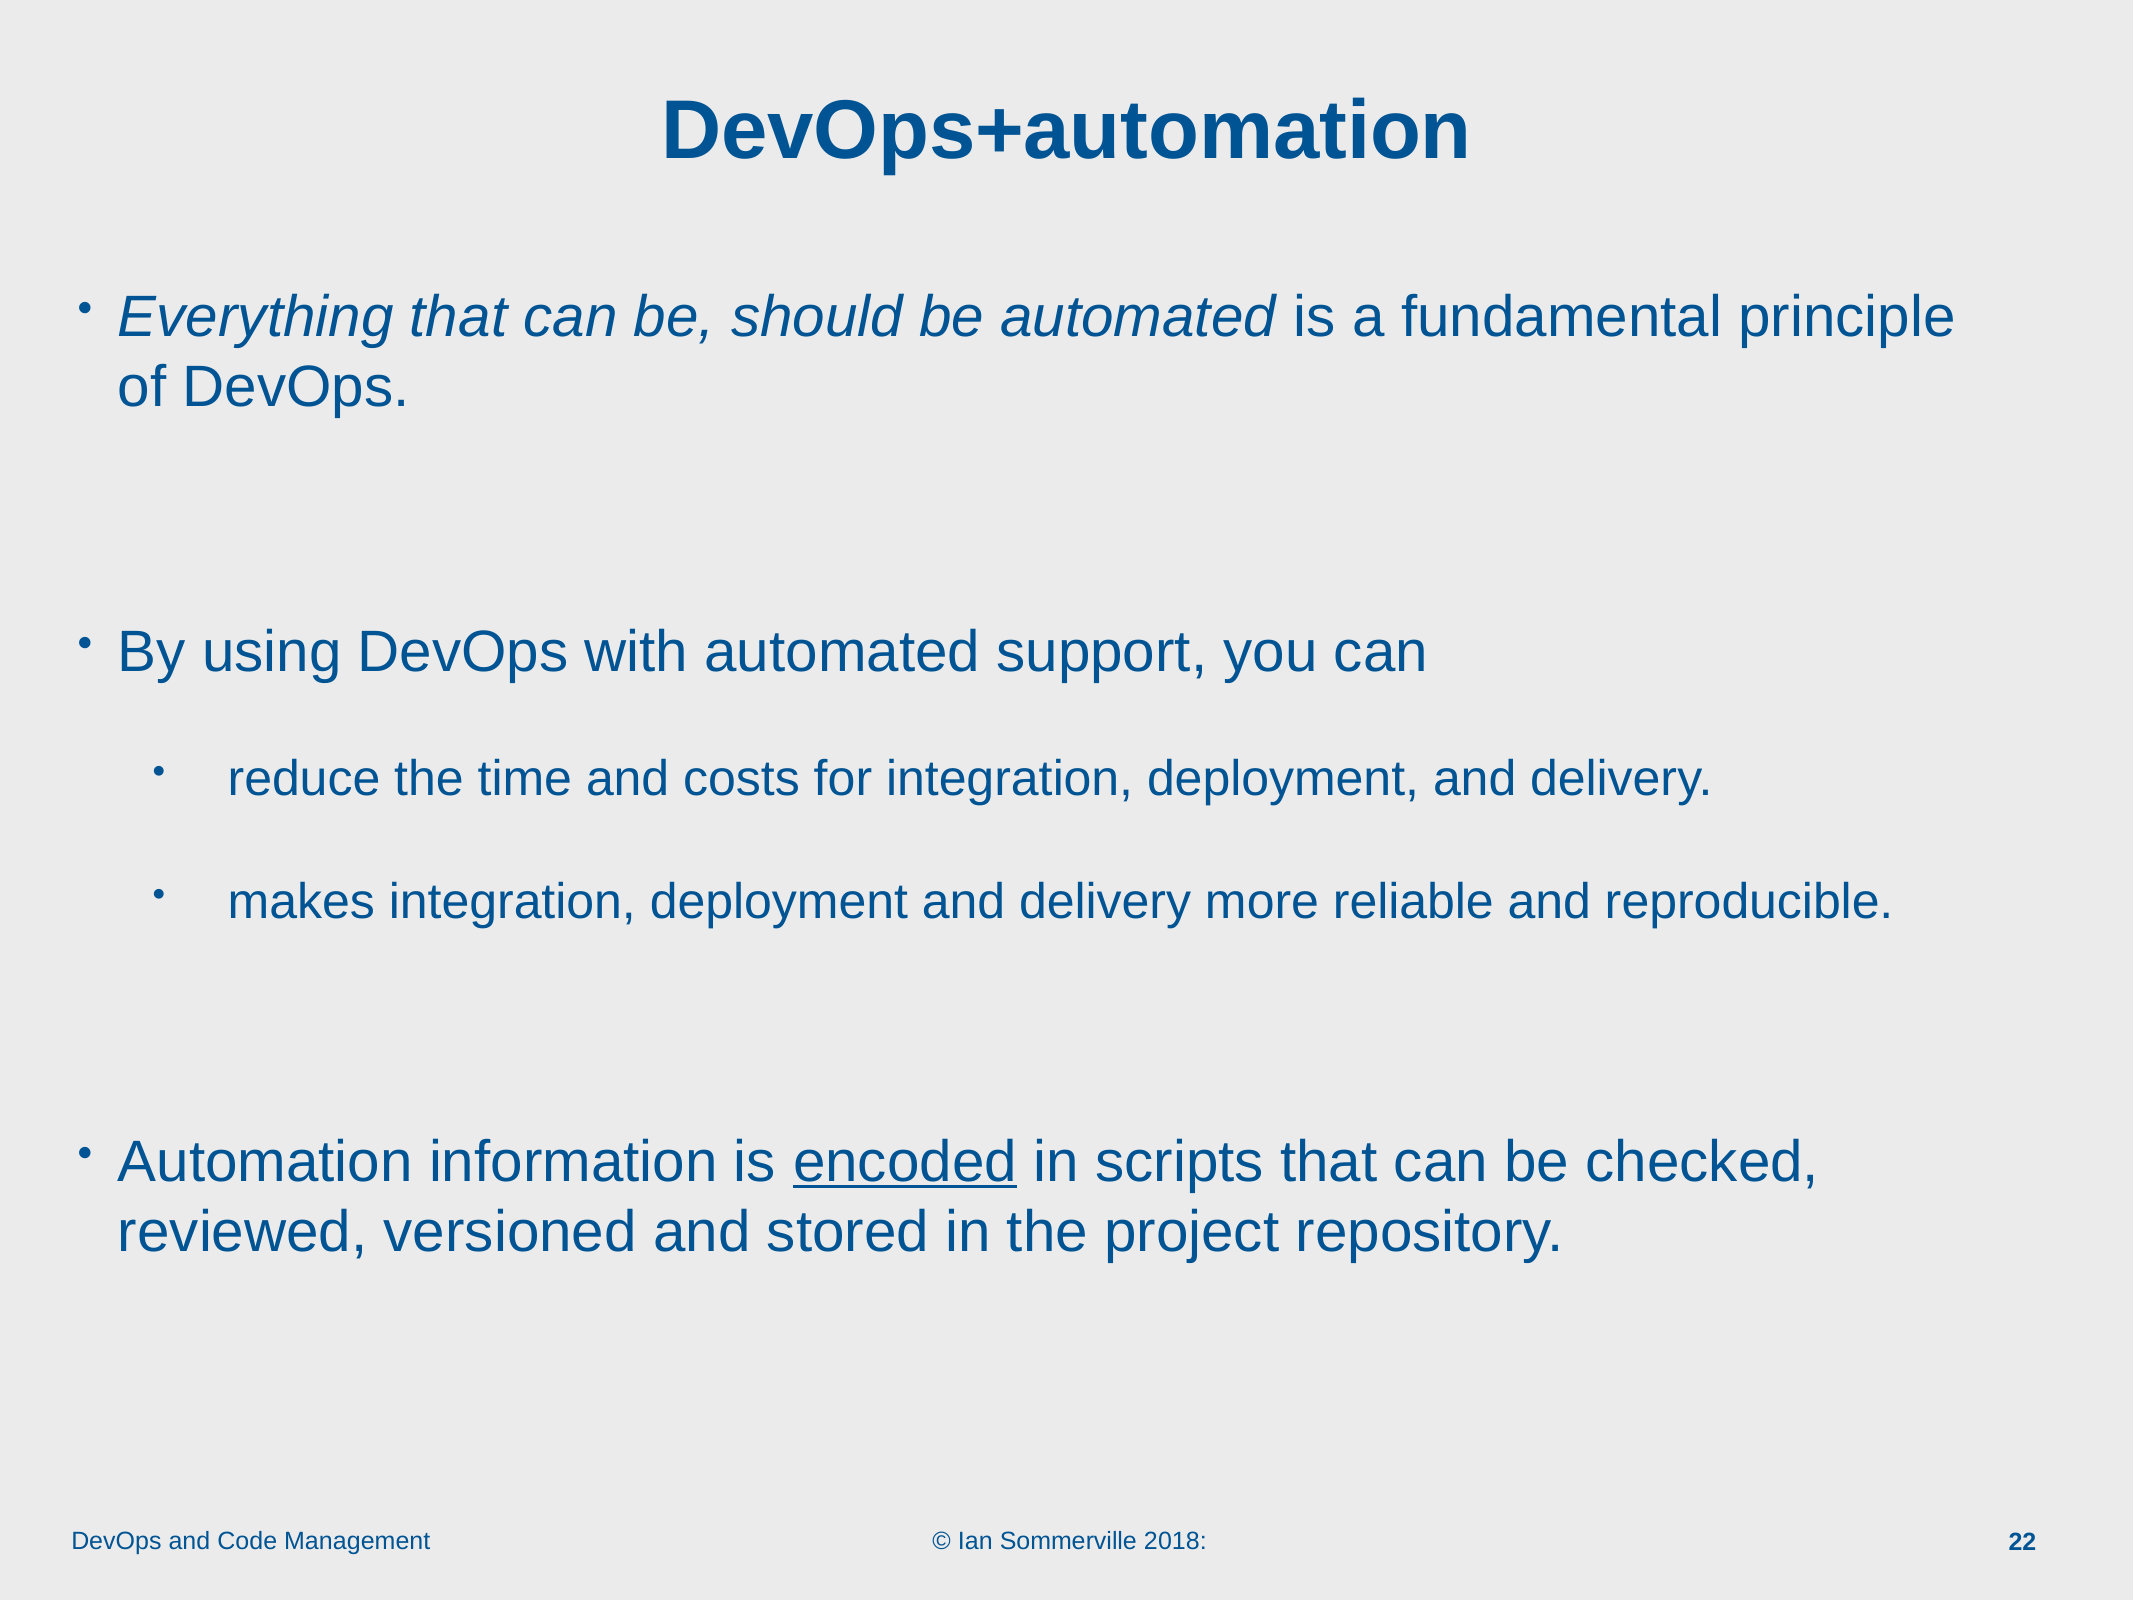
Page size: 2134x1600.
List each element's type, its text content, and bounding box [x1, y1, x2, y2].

slide_number 22 [1997, 1516, 2046, 1563]
title DevOps+automation [80, 66, 2053, 248]
list Everything that can be, should be automated is a fundamental principle of DevOps. By using DevOps with automated support, you can reduce the time and costs for integration, deployment, and delivery. makes integration, deployment and delivery more reliable and reproducible. Automation information is encoded in scripts that can be checked, reviewed, versioned and stored in the project repository. [68, 269, 2016, 1452]
